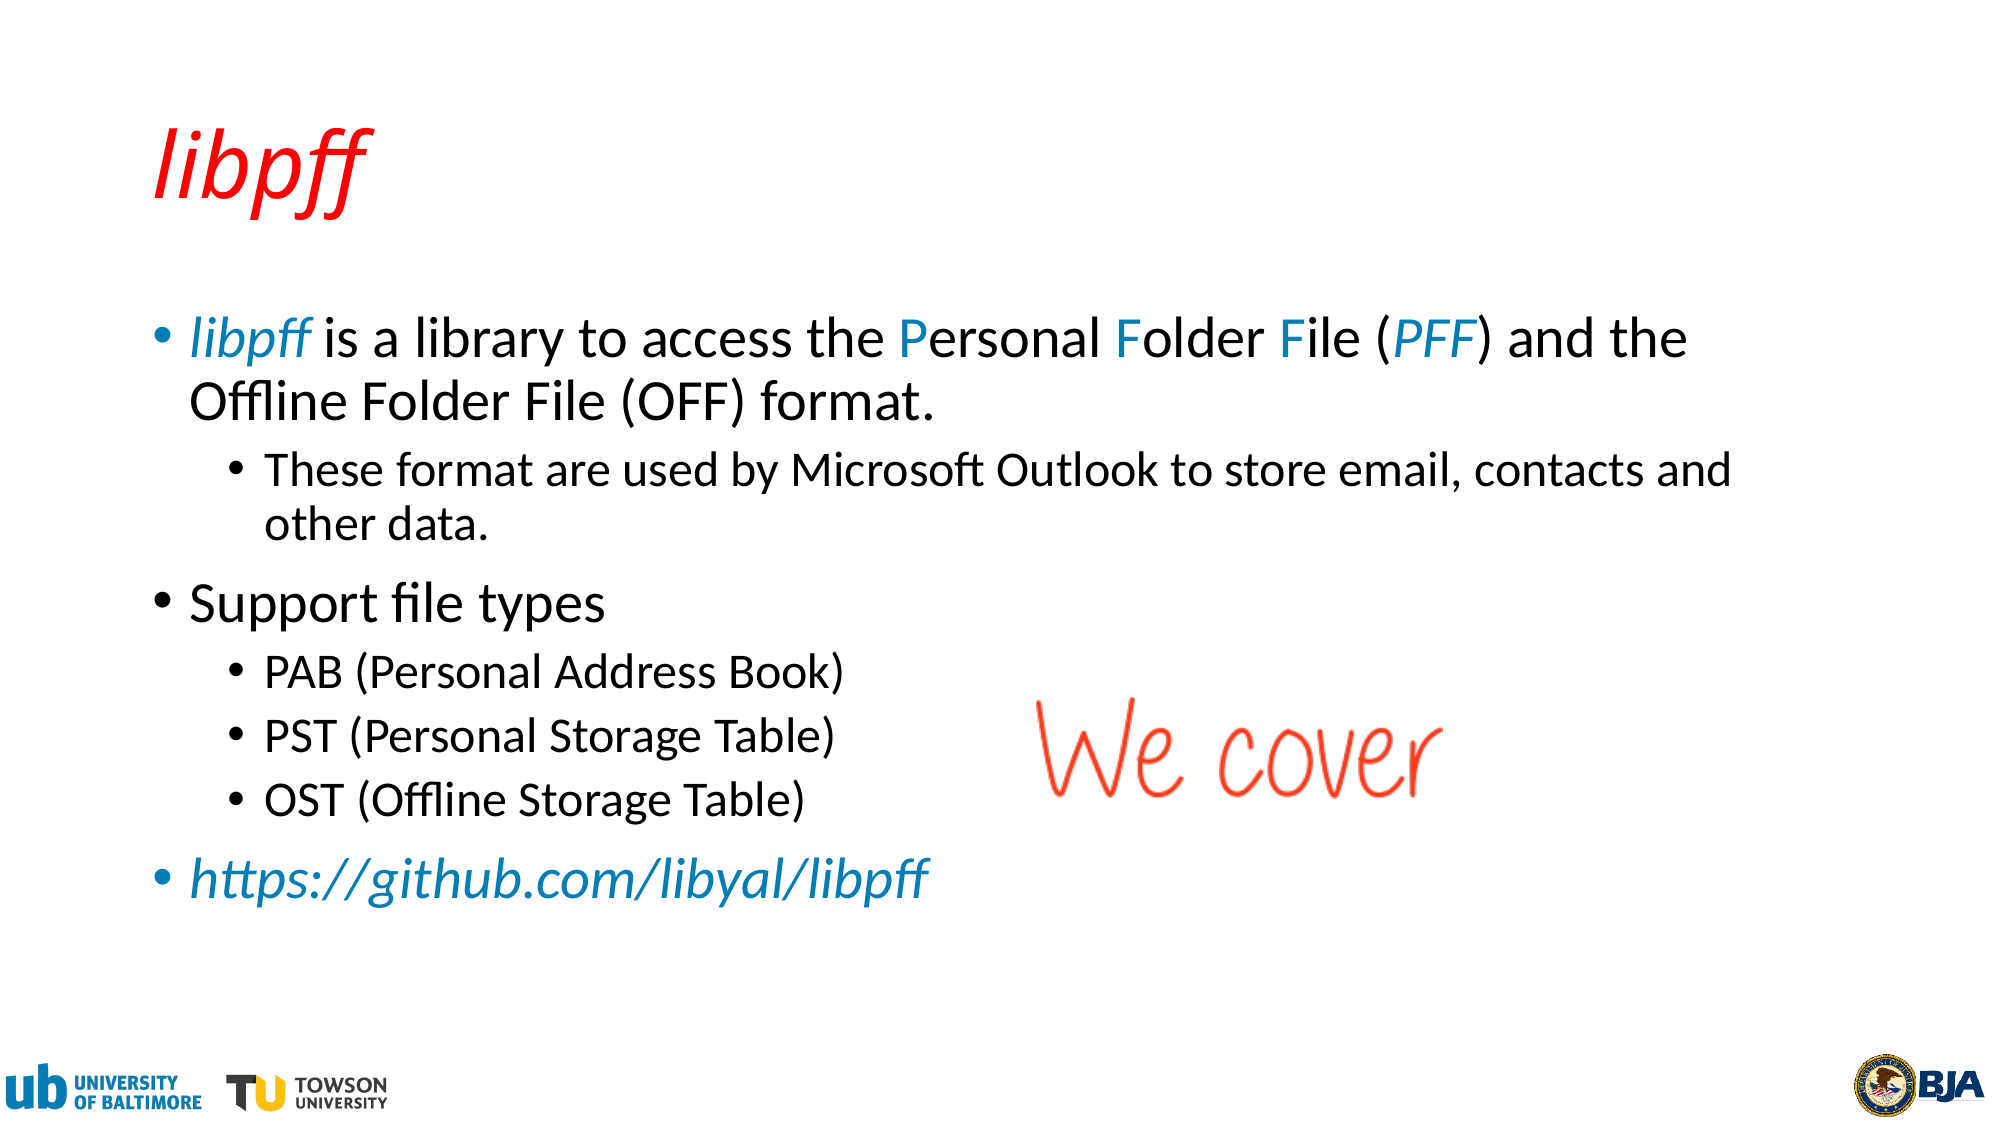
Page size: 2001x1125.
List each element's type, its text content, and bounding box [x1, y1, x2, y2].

picture [0, 1031, 407, 1125]
title libpff [137, 59, 1863, 278]
list libpff is a library to access the Personal Folder File (PFF) and the Offline Folder File (OFF) format. These format are used by Microsoft Outlook to store email, contacts and other data. Support file types PAB (Personal Address Book) PST (Personal Storage Table) OST (Offline Storage Table) https://github.com/libyal/libpff [137, 299, 1863, 1014]
picture [1035, 697, 1443, 799]
picture [1854, 1054, 1986, 1117]
